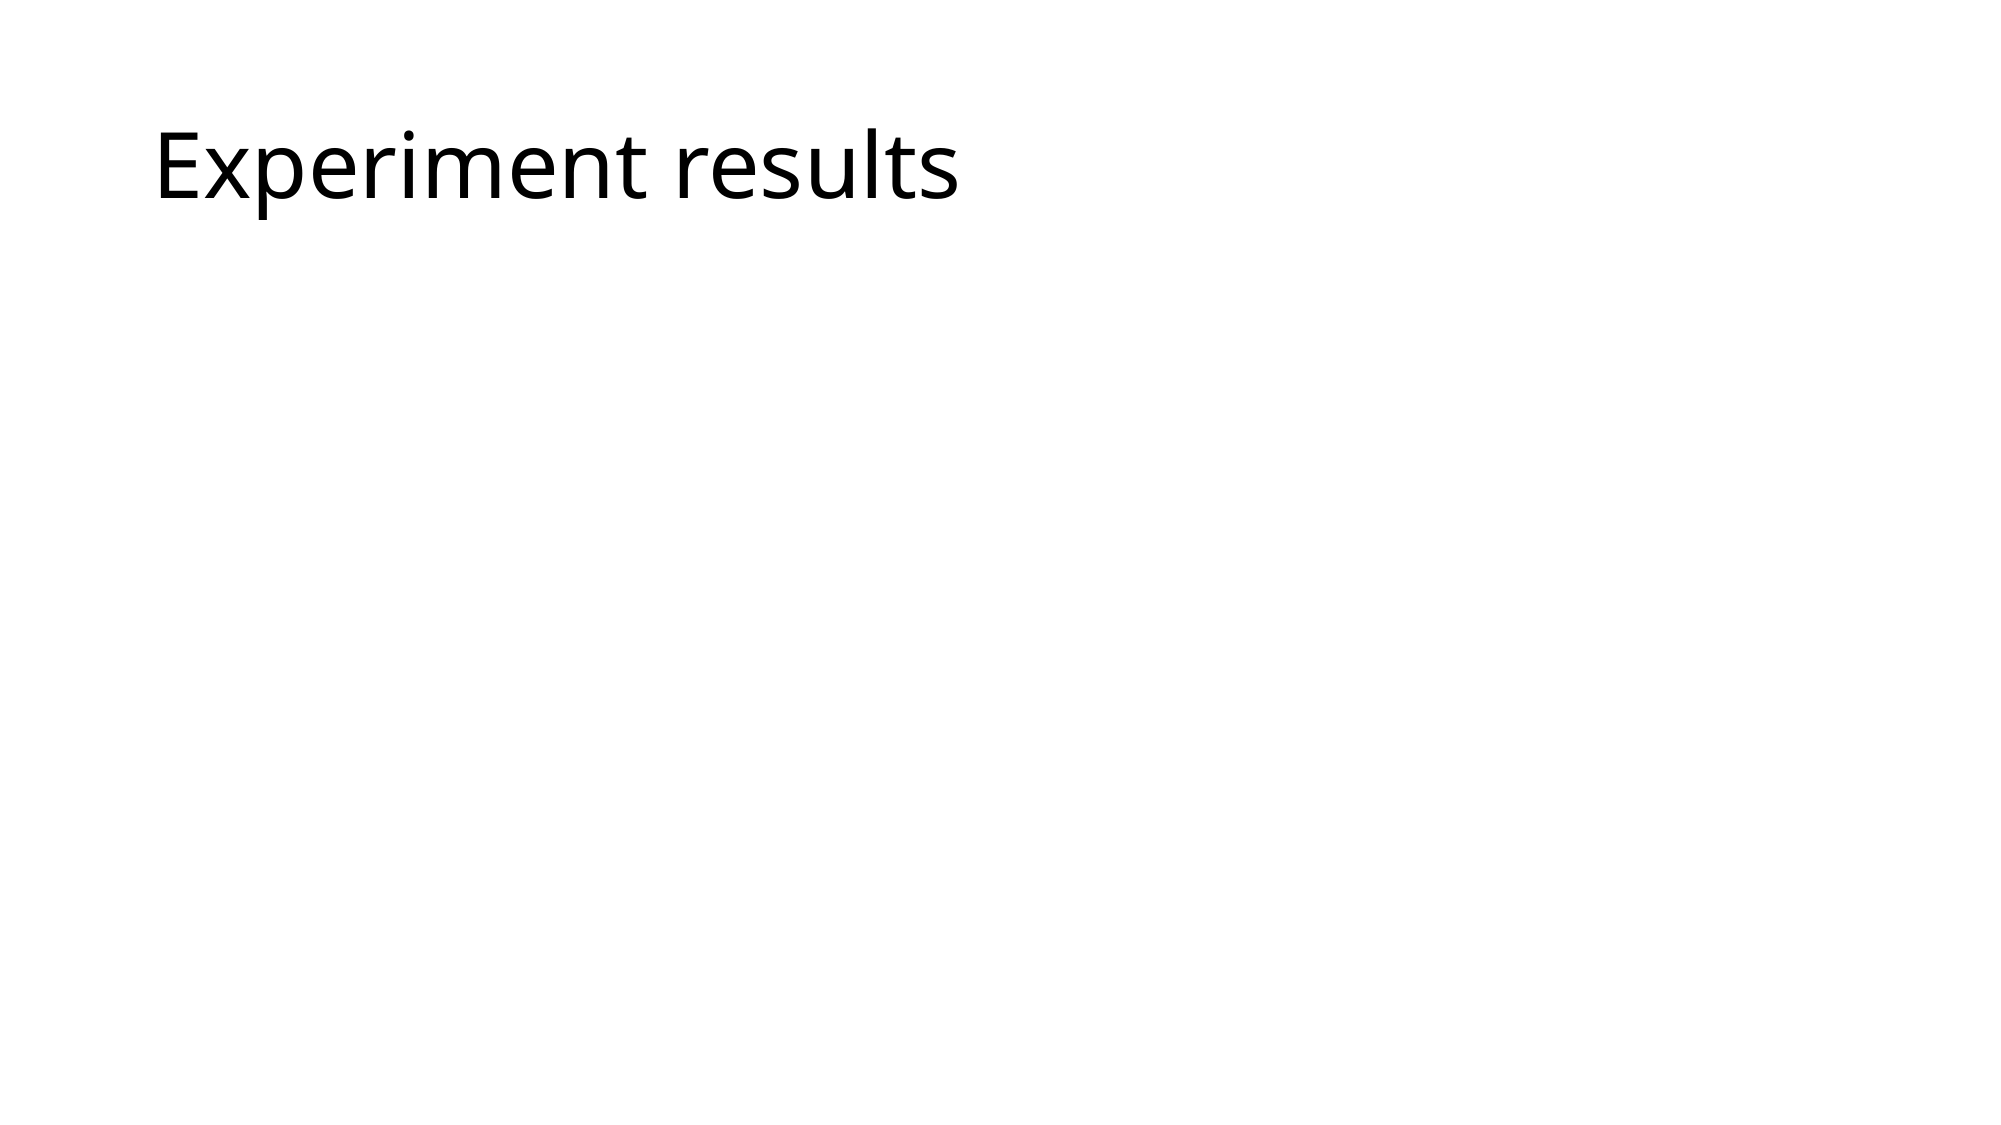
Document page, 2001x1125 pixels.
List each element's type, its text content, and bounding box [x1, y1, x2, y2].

title Experiment results [137, 59, 1863, 278]
